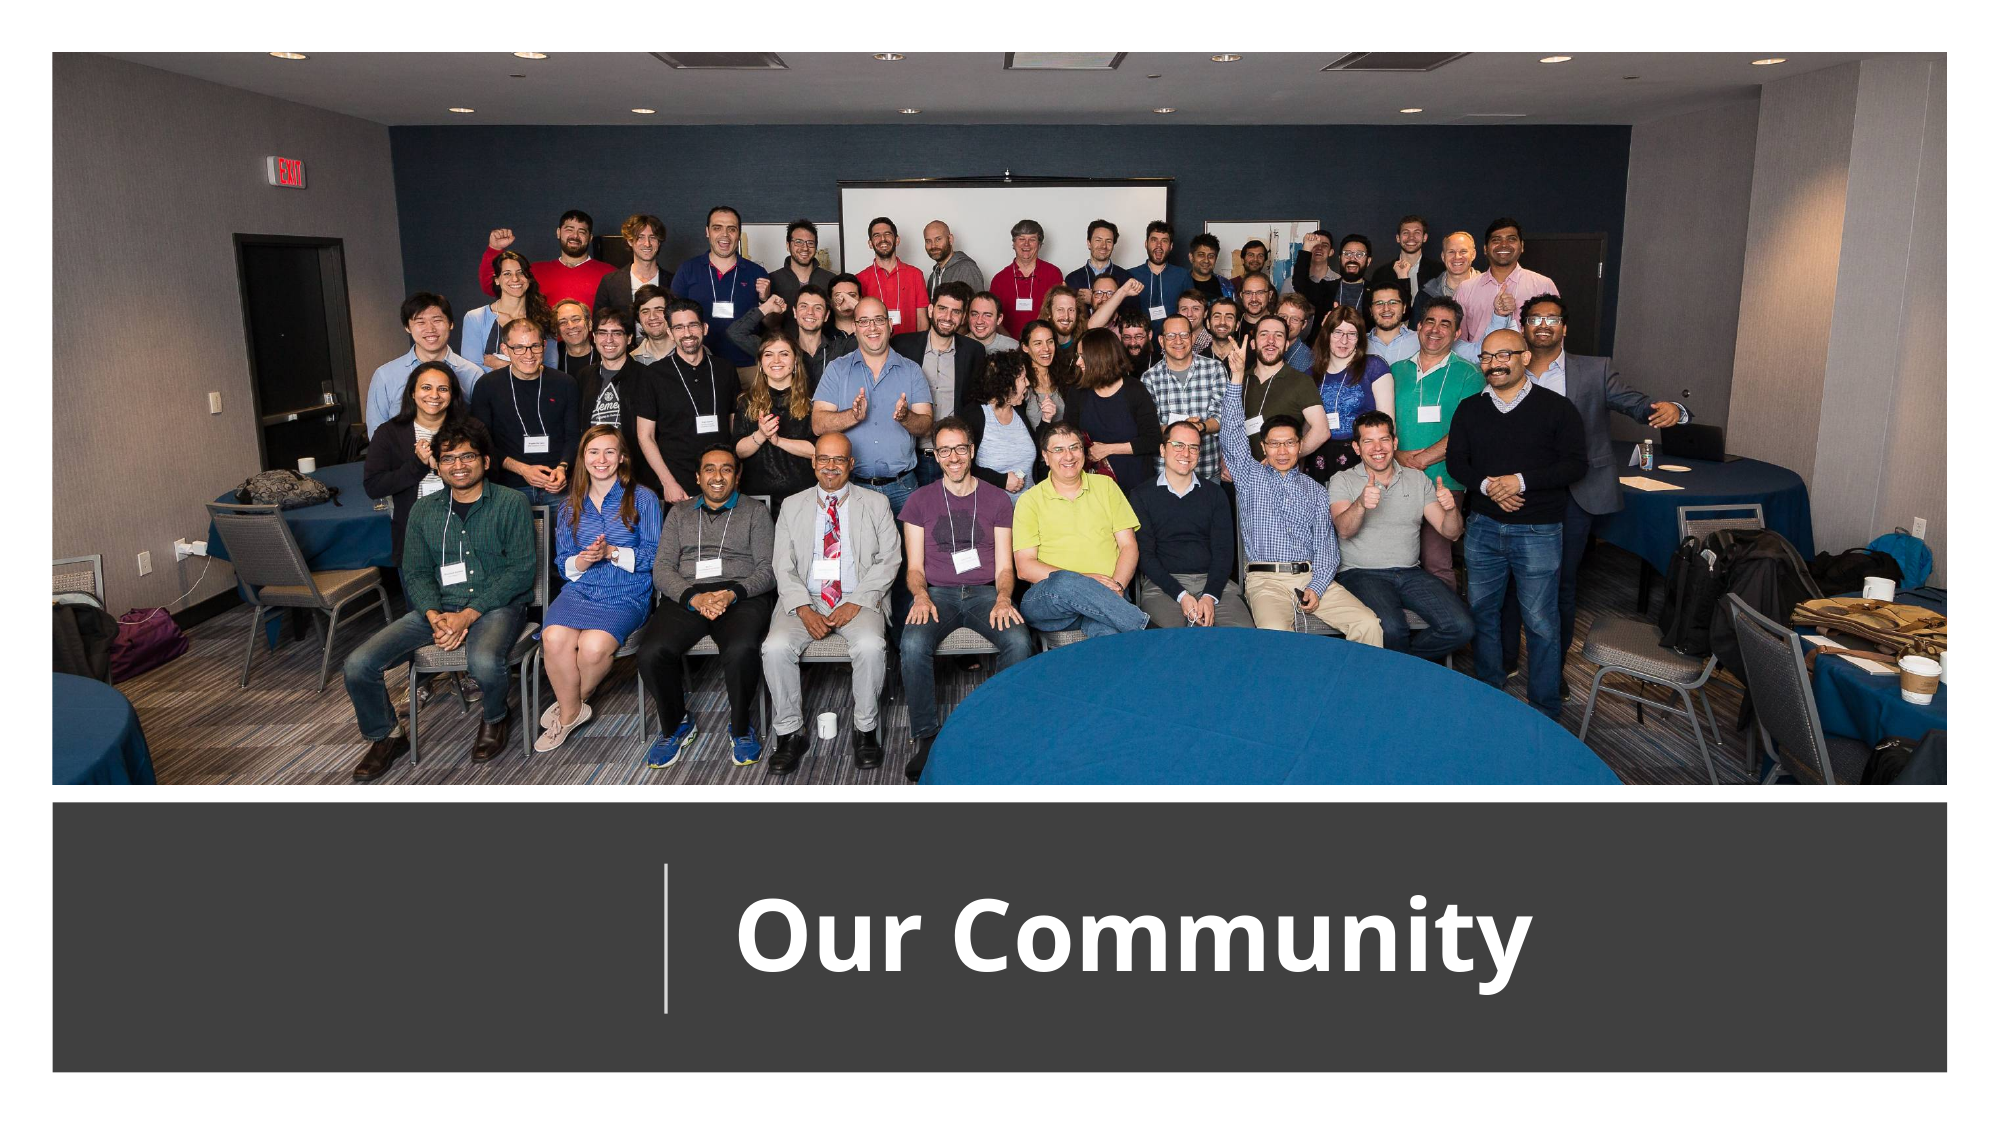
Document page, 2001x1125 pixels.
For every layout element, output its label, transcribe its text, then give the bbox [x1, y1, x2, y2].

text_box Our Community [718, 835, 1863, 1043]
picture [52, 52, 1947, 785]
text_box [52, 801, 1948, 1073]
